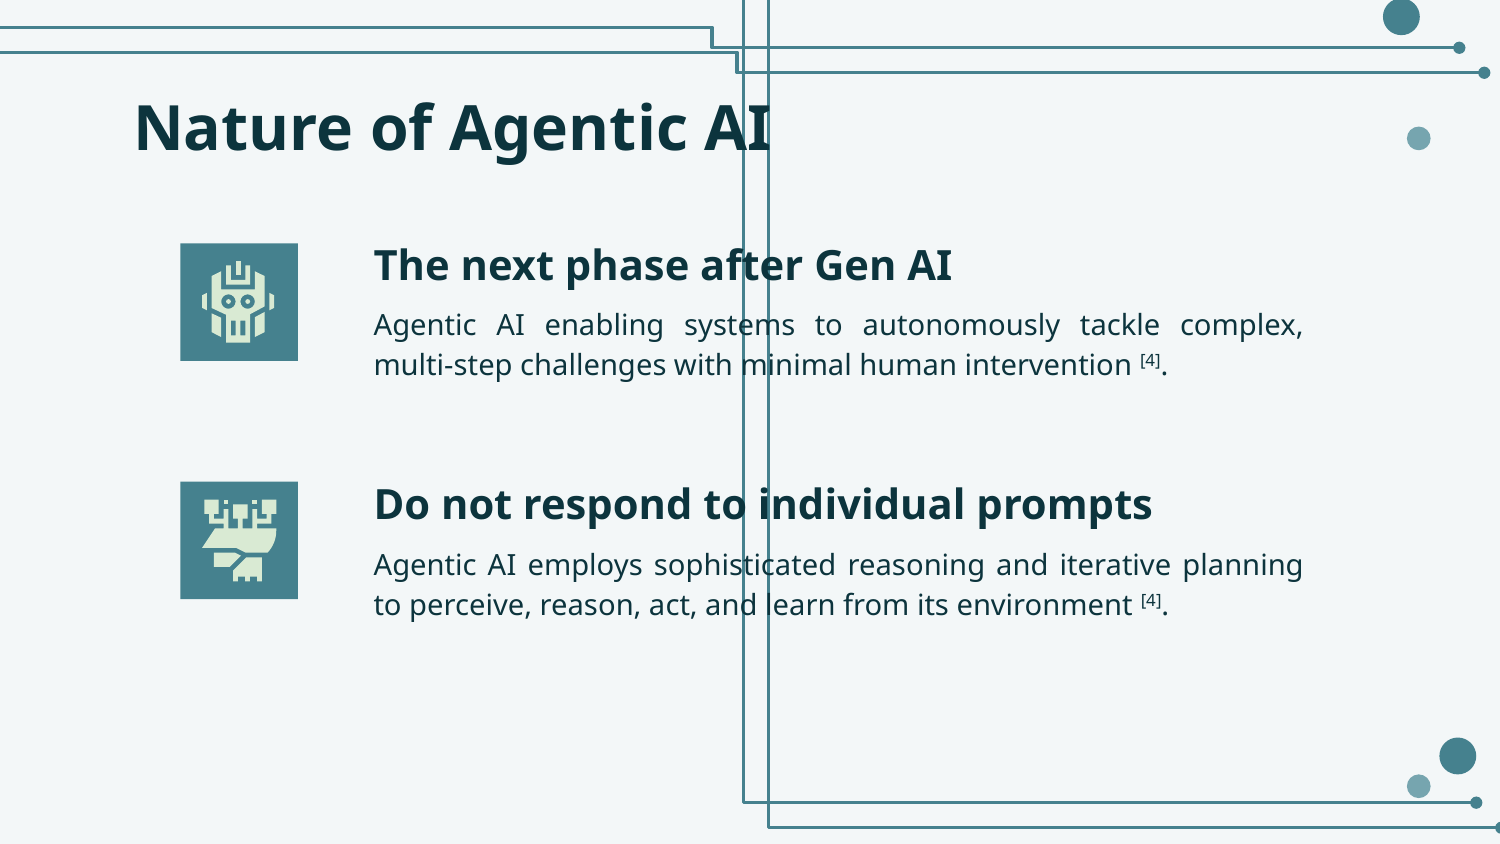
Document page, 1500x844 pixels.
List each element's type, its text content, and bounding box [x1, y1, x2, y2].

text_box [201, 499, 277, 582]
text_box [180, 243, 298, 361]
subtitle Agentic AI enabling systems to autonomously tackle complex, multi-step challenges with minimal human intervention [4]. [358, 286, 1320, 386]
subtitle Do not respond to individual prompts [358, 481, 1220, 543]
subtitle The next phase after Gen AI [358, 243, 1220, 305]
title Nature of Agentic AI [118, 72, 1382, 167]
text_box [201, 260, 275, 343]
subtitle Agentic AI employs sophisticated reasoning and iterative planning to perceive, reason, act, and learn from its environment [4]. [358, 526, 1320, 632]
text_box [180, 481, 298, 600]
